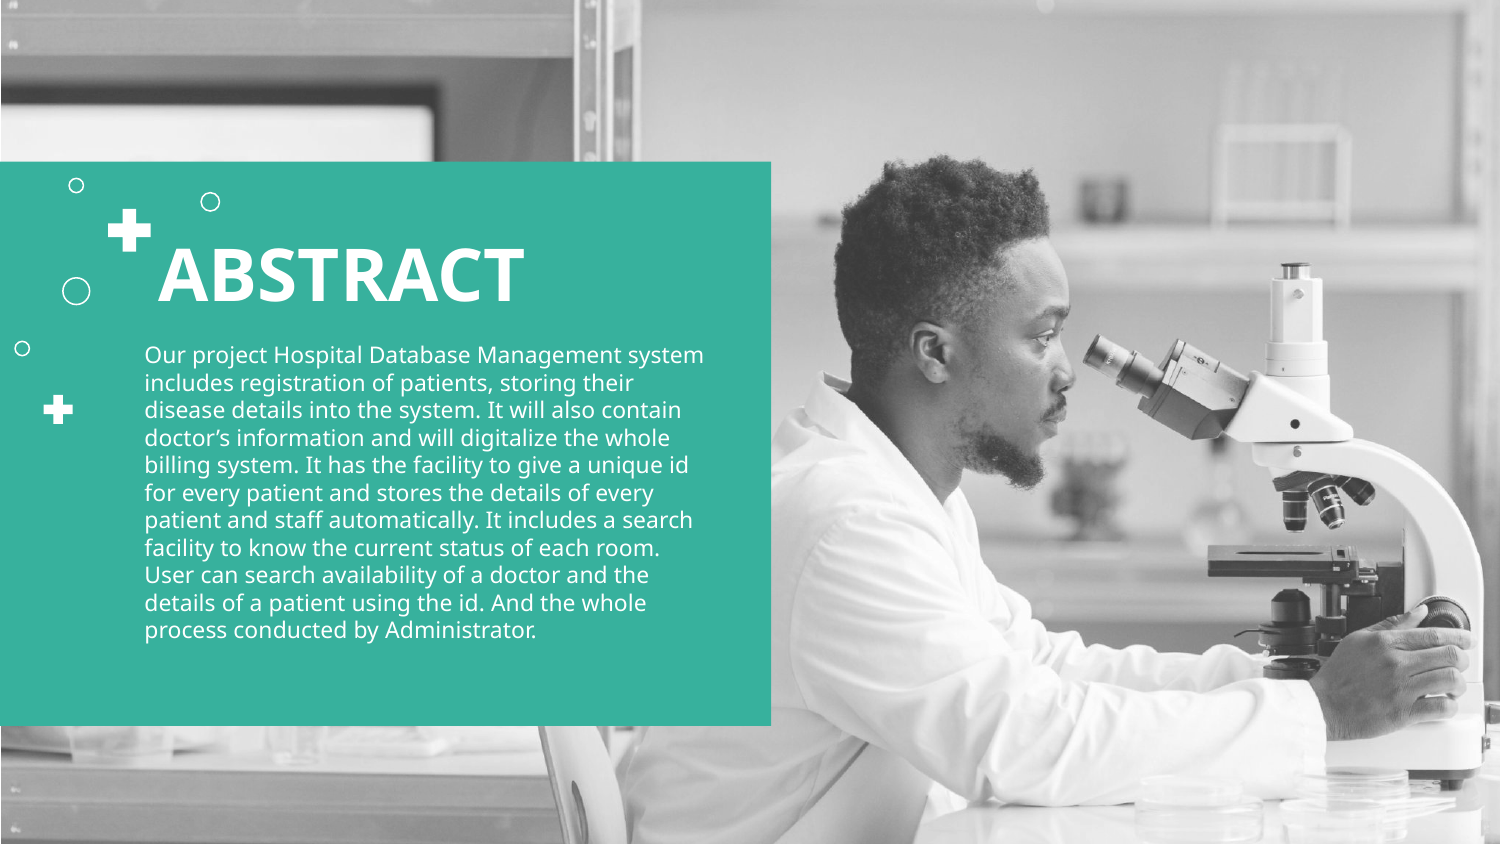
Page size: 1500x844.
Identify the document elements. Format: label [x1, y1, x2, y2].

text_box [14, 178, 220, 430]
picture [1, 0, 1500, 844]
